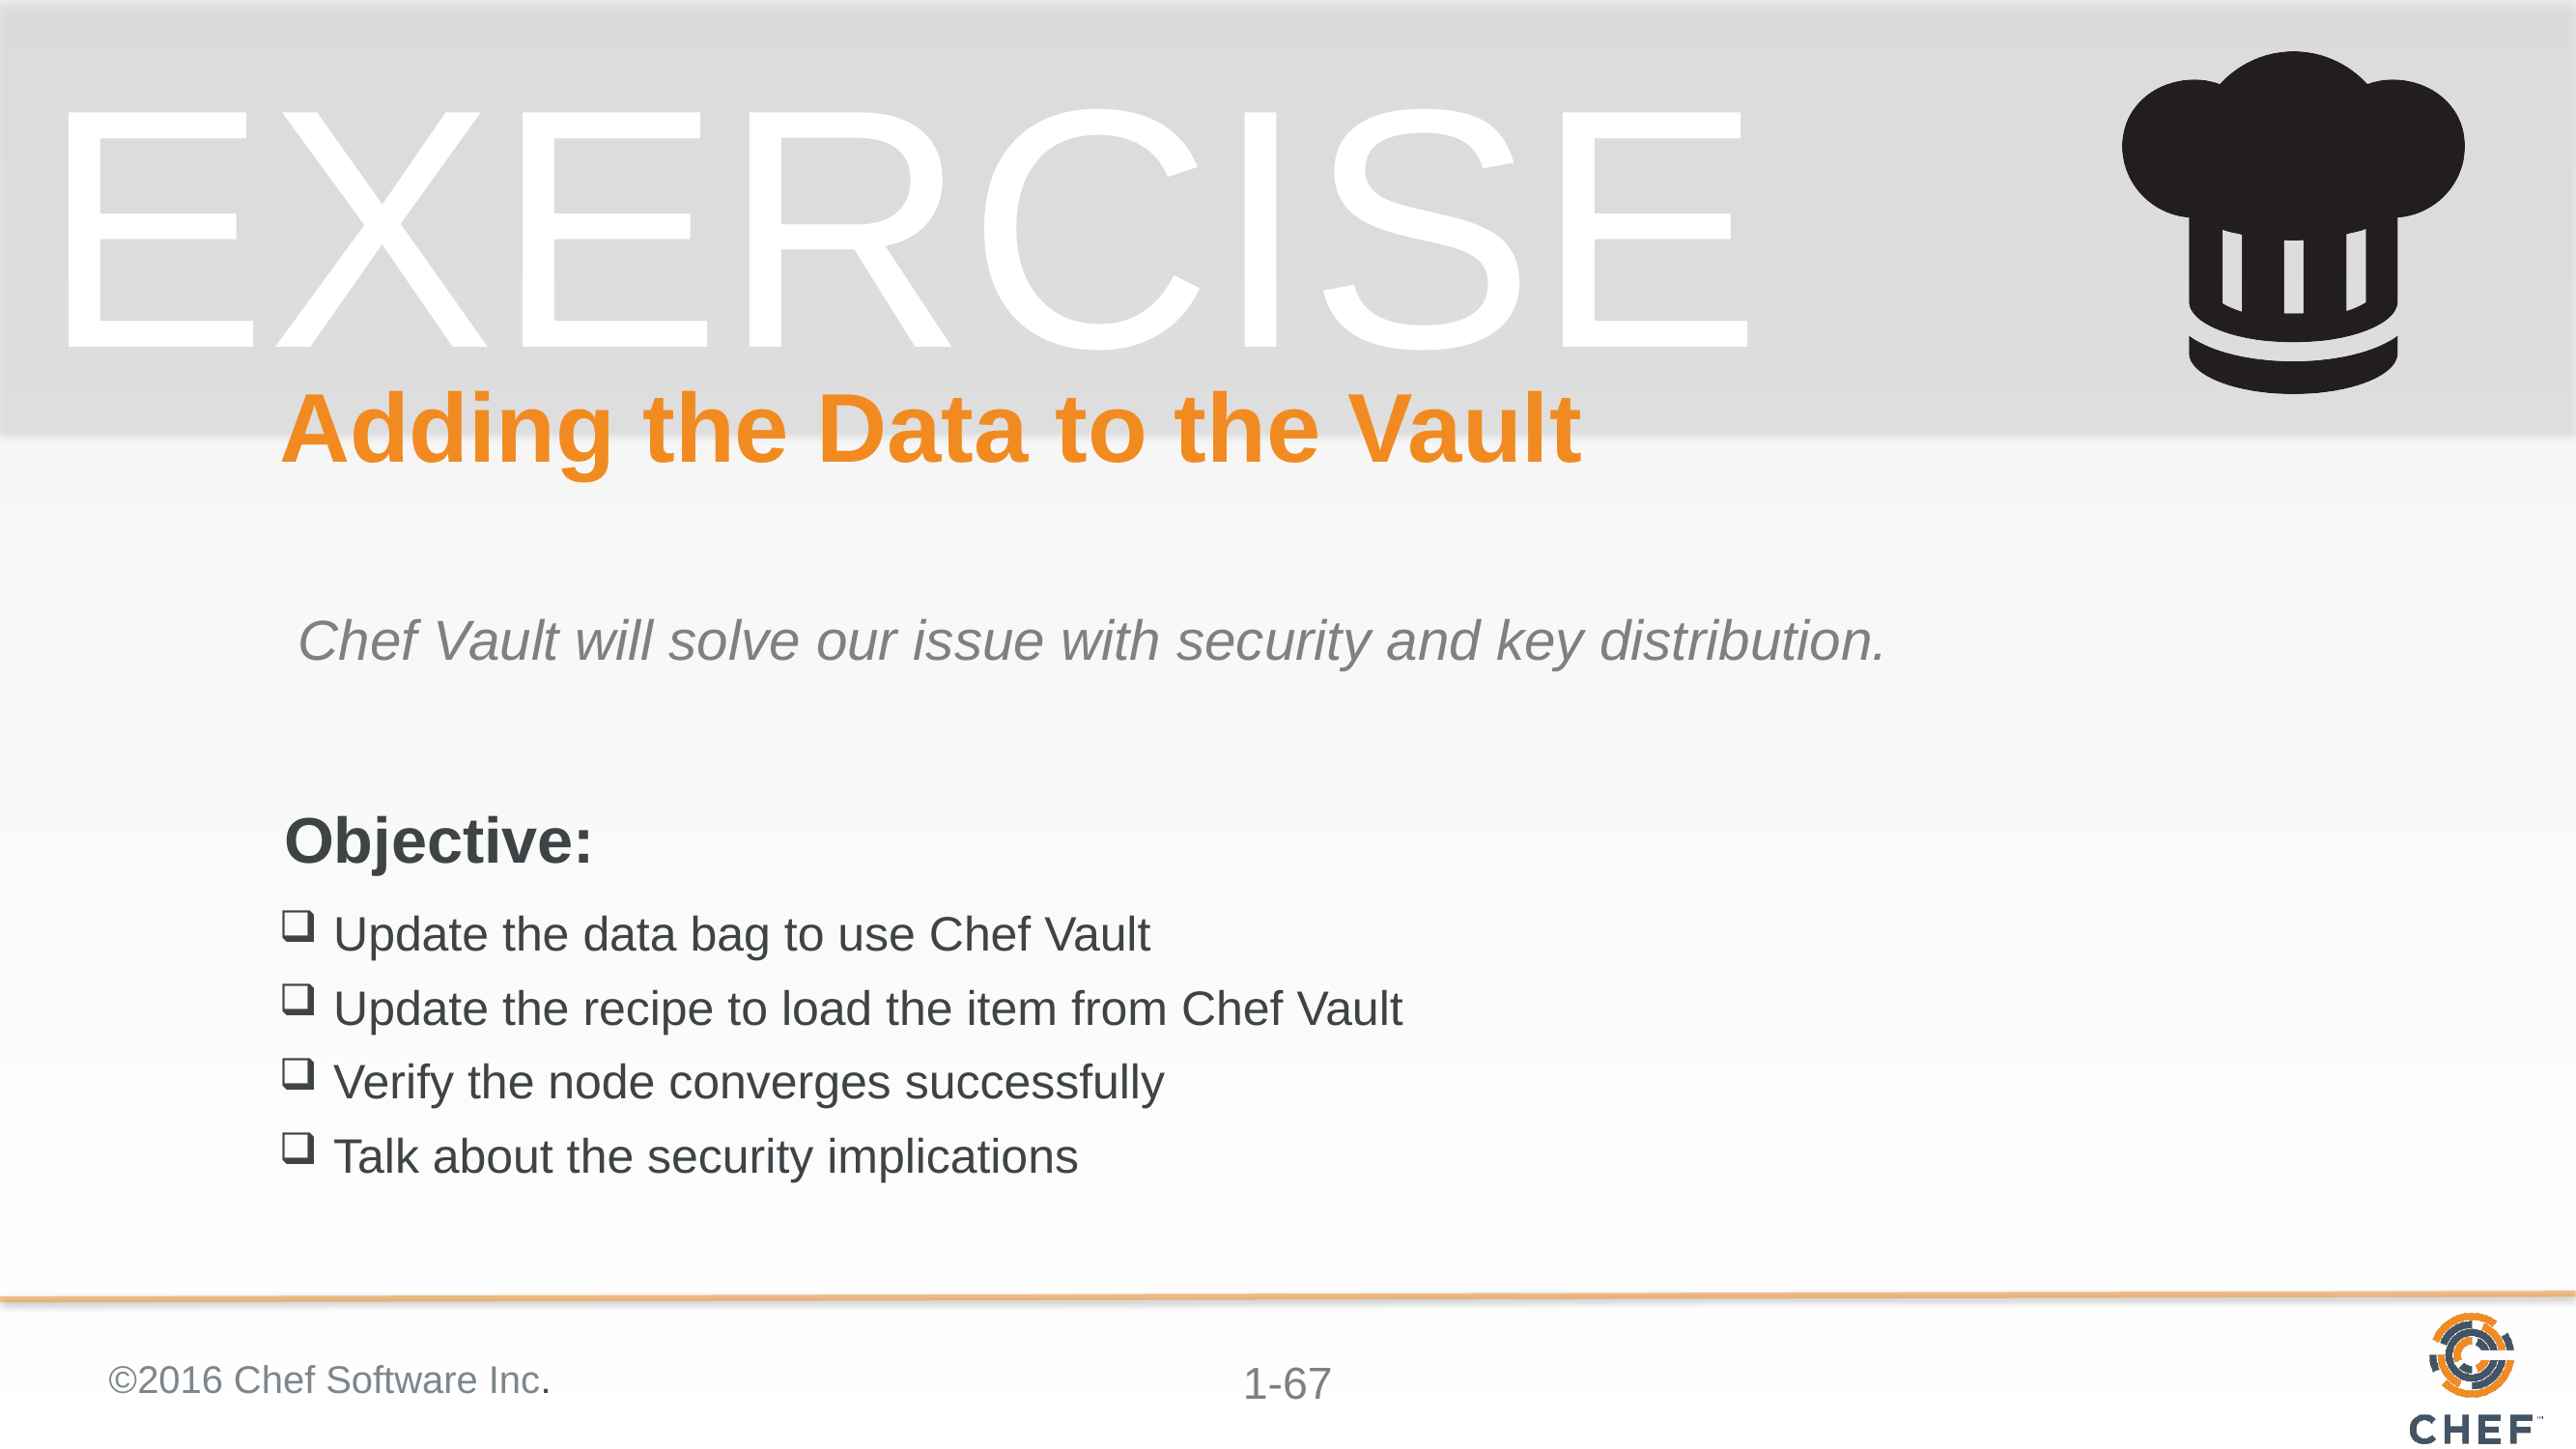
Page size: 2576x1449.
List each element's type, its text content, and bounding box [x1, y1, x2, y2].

list Chef Vault will solve our issue with security and key distribution. [265, 516, 2217, 759]
picture [2399, 1297, 2551, 1449]
title Adding the Data to the Vault [265, 363, 2217, 498]
picture [2122, 51, 2465, 399]
list Update the data bag to use Chef Vault Update the recipe to load the item from Chef Vault Verify the node converges successfully Talk about the security implications [265, 895, 2217, 1284]
